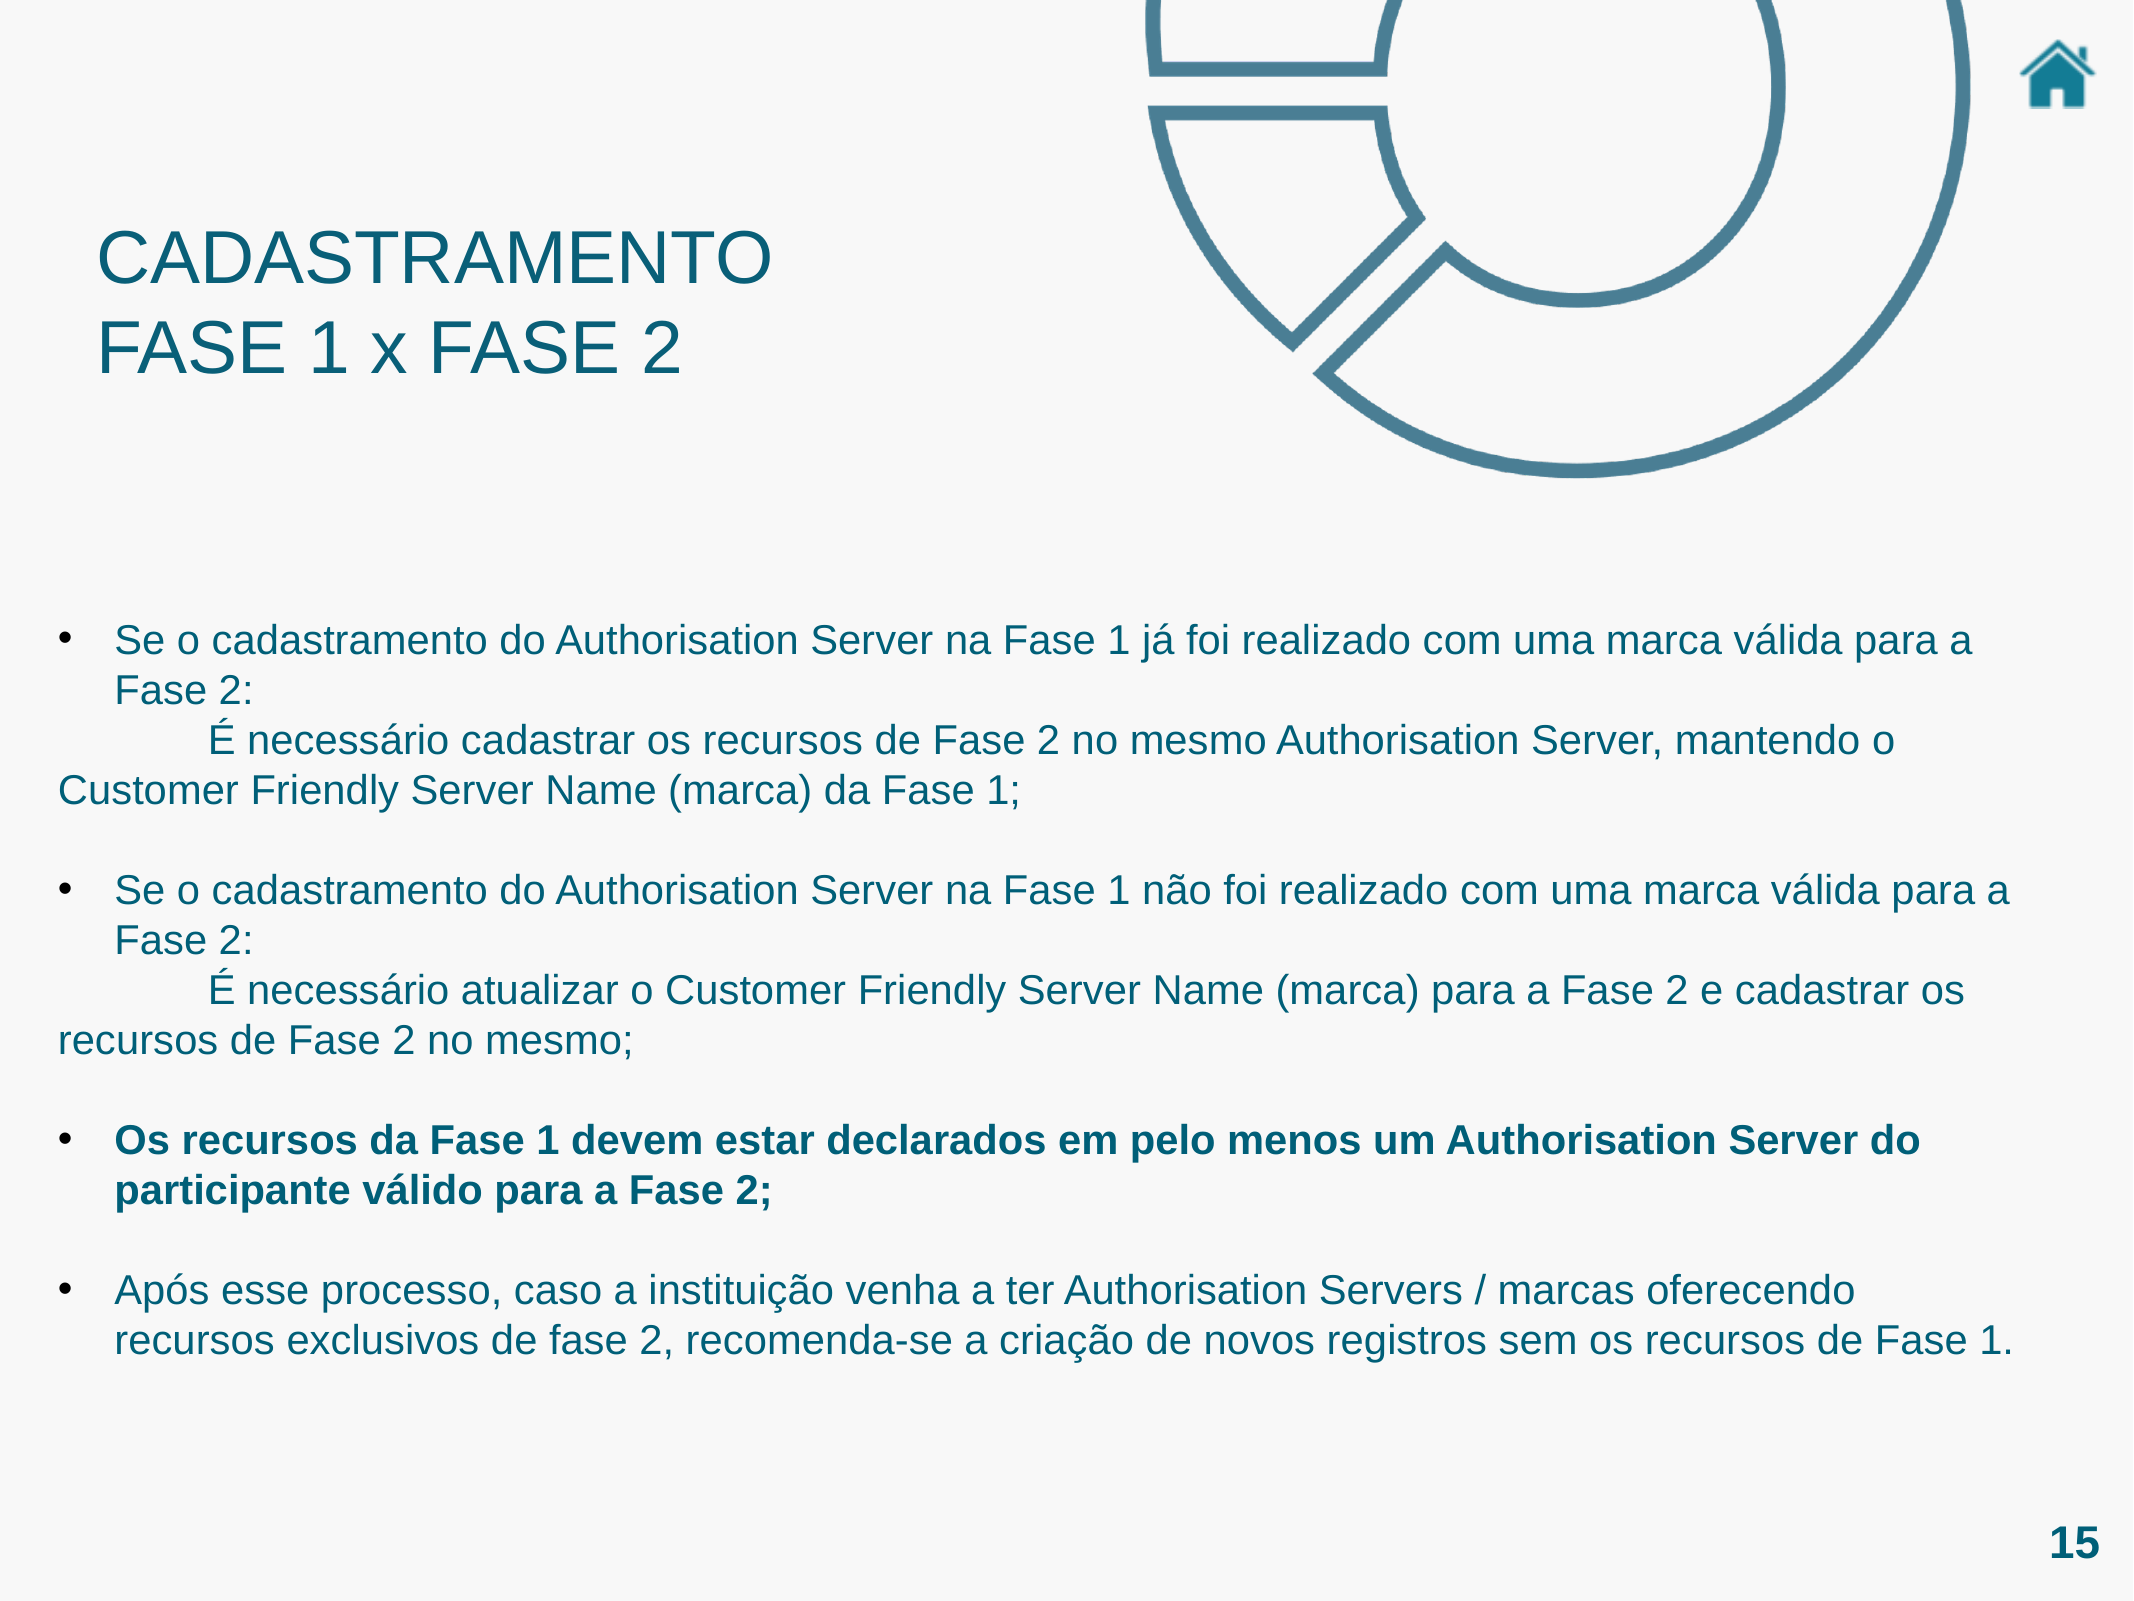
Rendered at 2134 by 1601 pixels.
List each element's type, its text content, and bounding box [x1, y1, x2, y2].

slide_number 15 [1979, 1504, 2101, 1576]
picture [930, 0, 2134, 537]
text_box CADASTRAMENTO FASE 1 x FASE 2 [96, 208, 944, 389]
text_box Se o cadastramento do Authorisation Server na Fase 1 já foi realizado com uma marca válida para a Fase 2: É necessário cadastrar os recursos de Fase 2 no mesmo Authorisation Server, mantendo o Customer Friendly Server Name (marca) da Fase 1; Se o cadastramento do Authorisation Server na Fase 1 não foi realizado com uma marca válida para a Fase 2: É necessário atualizar o Customer Friendly Server Name (marca) para a Fase 2 e cadastrar os recursos de Fase 2 no mesmo; Os recursos da Fase 1 devem estar declarados em pelo menos um Authorisation Server do participante válido para a Fase 2; Após esse processo, caso a instituição venha a ter Authorisation Servers / marcas oferecendo recursos exclusivos de fase 2, recomenda-se a criação de novos registros sem os recursos de Fase 1. [57, 612, 2028, 1363]
